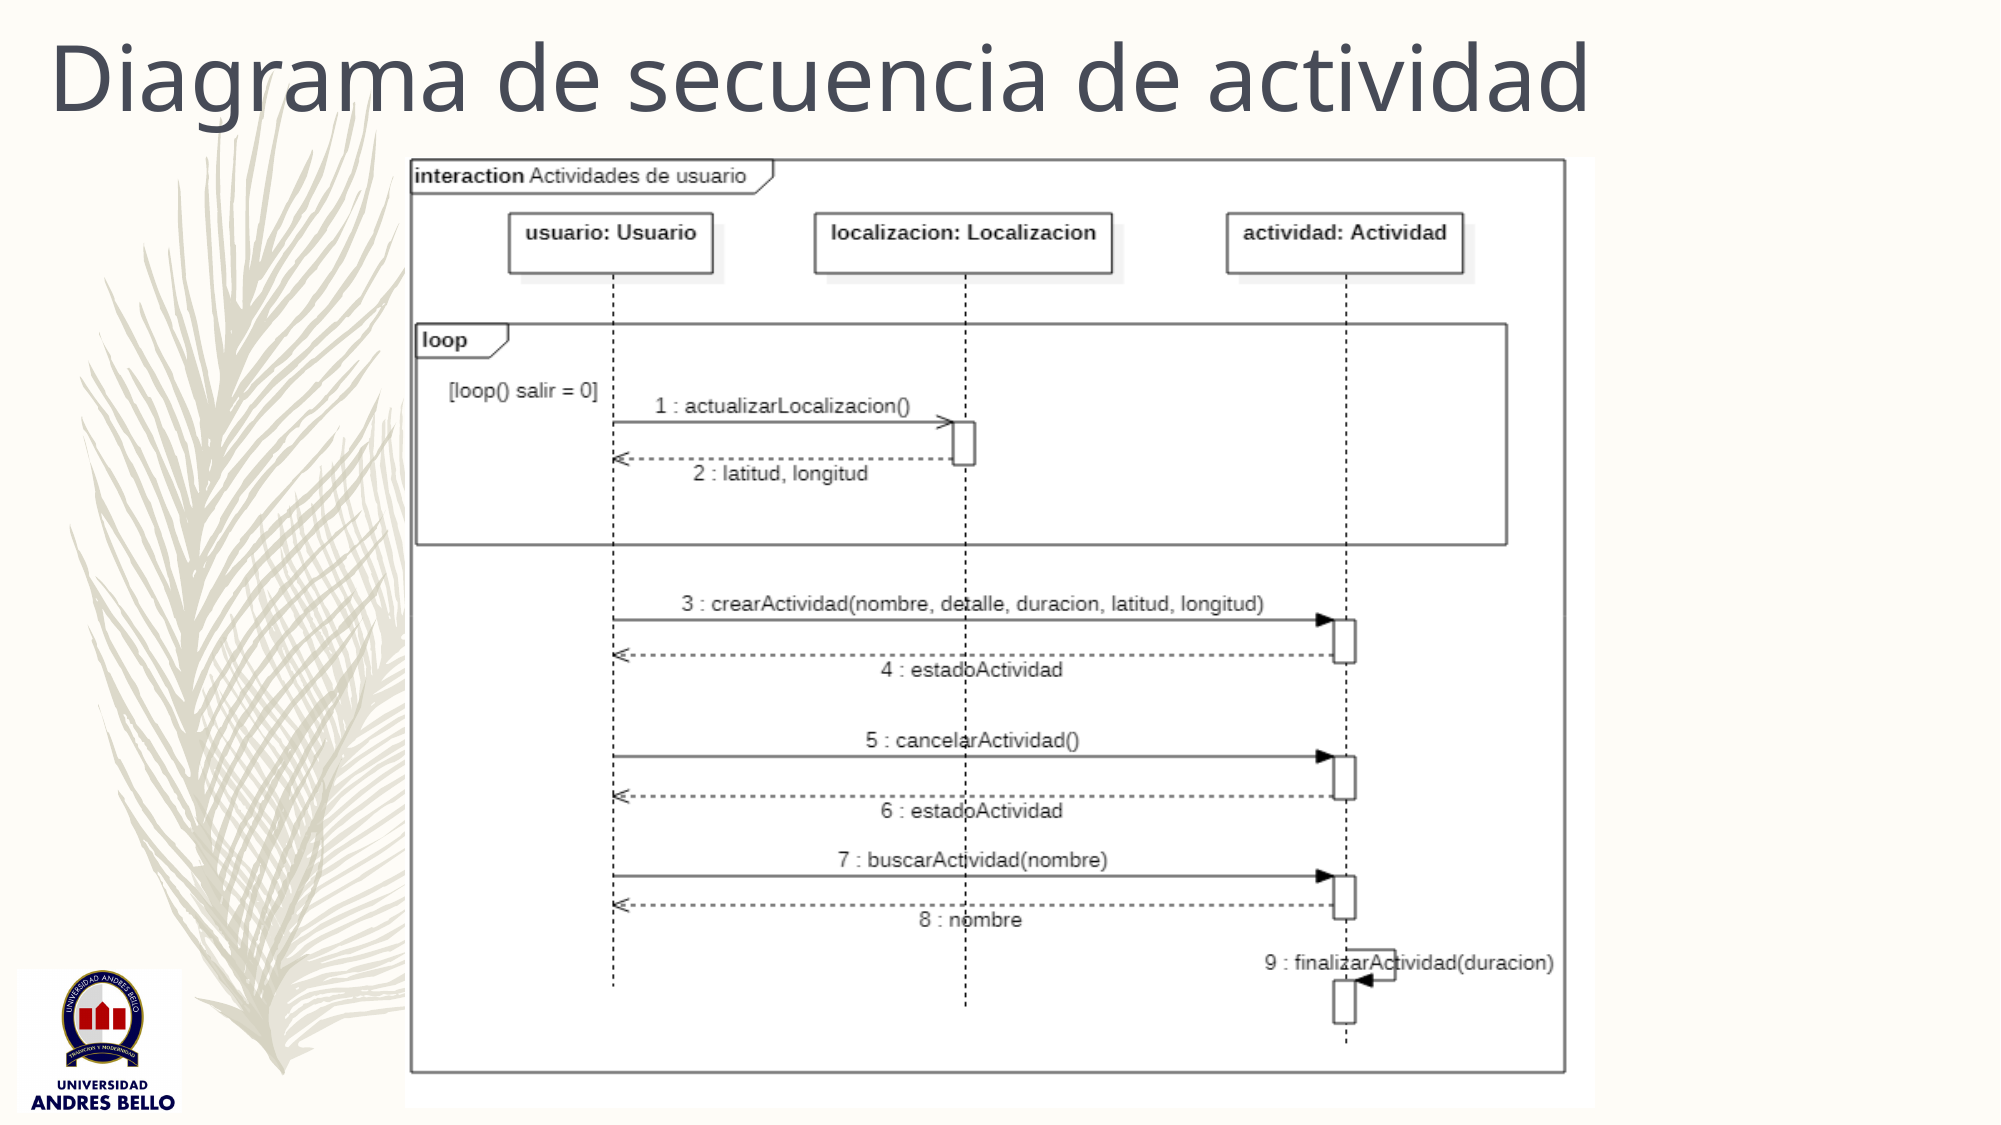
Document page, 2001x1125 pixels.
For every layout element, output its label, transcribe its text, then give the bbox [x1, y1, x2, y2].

title Diagrama de secuencia de actividad [33, 17, 1856, 274]
picture [17, 969, 182, 1114]
picture [404, 157, 1595, 1108]
